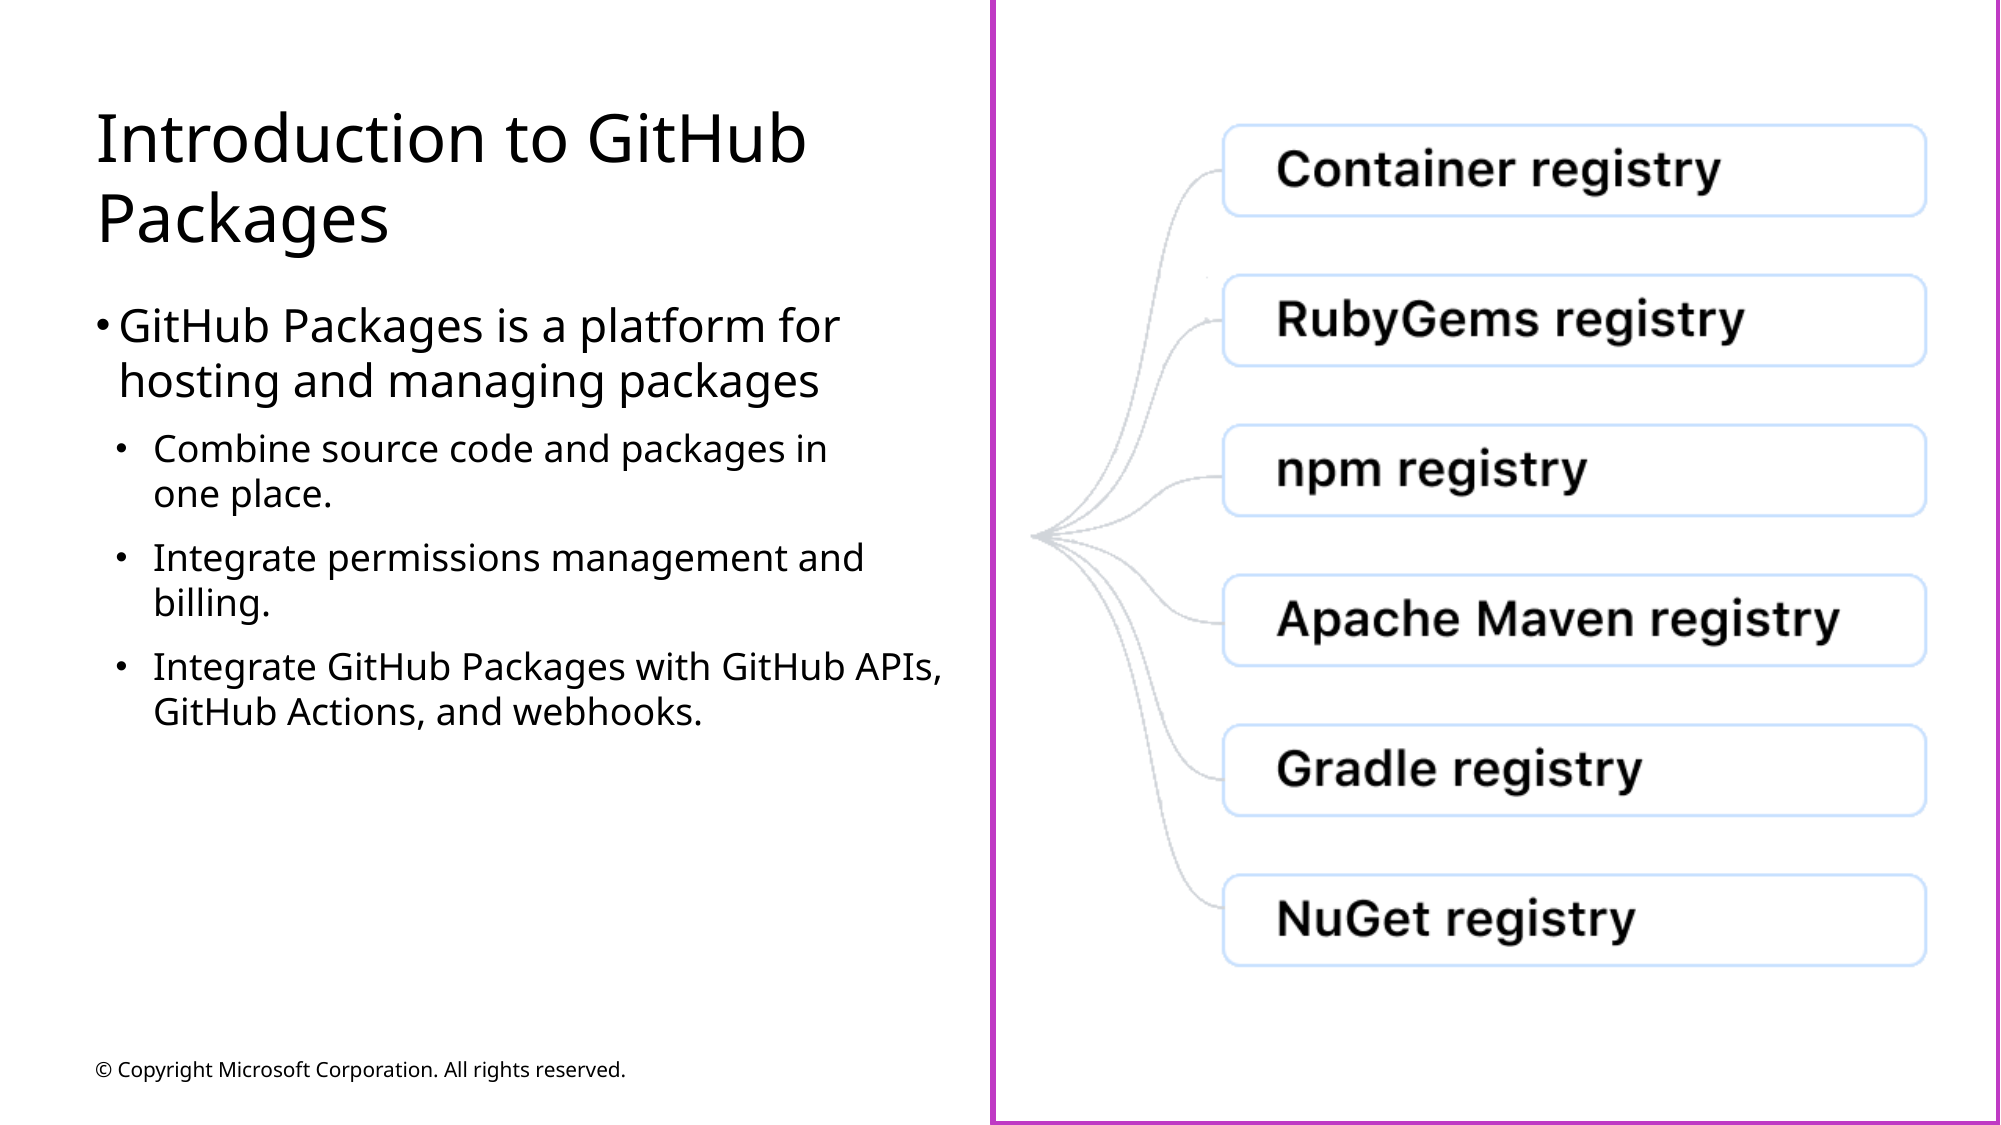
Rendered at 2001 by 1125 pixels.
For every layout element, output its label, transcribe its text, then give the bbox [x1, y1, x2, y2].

picture [996, 0, 1997, 1122]
list GitHub Packages is a platform for hosting and managing packages Combine source code and packages in one place. Integrate permissions management and billing. Integrate GitHub Packages with GitHub APIs, GitHub Actions, and webhooks. [95, 296, 965, 827]
title Introduction to GitHub Packages [96, 96, 870, 258]
